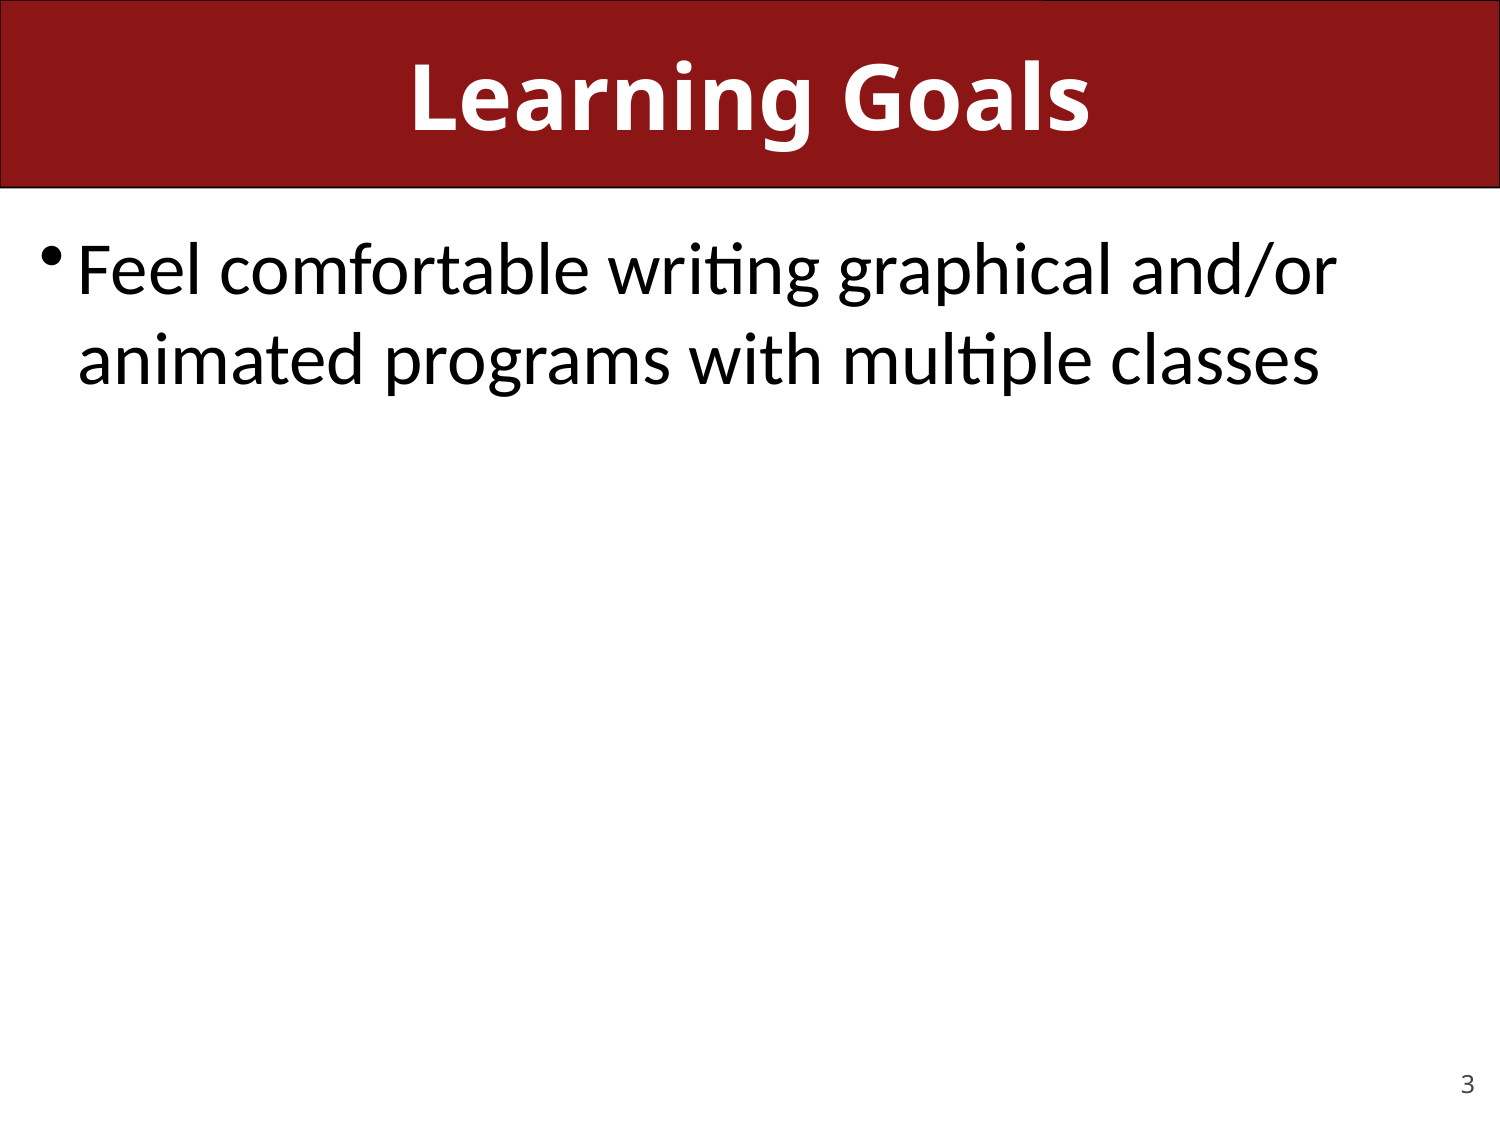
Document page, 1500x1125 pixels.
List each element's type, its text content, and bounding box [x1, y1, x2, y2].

list Feel comfortable writing graphical and/or animated programs with multiple classes [24, 212, 1475, 1063]
title Learning Goals [75, 0, 1425, 188]
